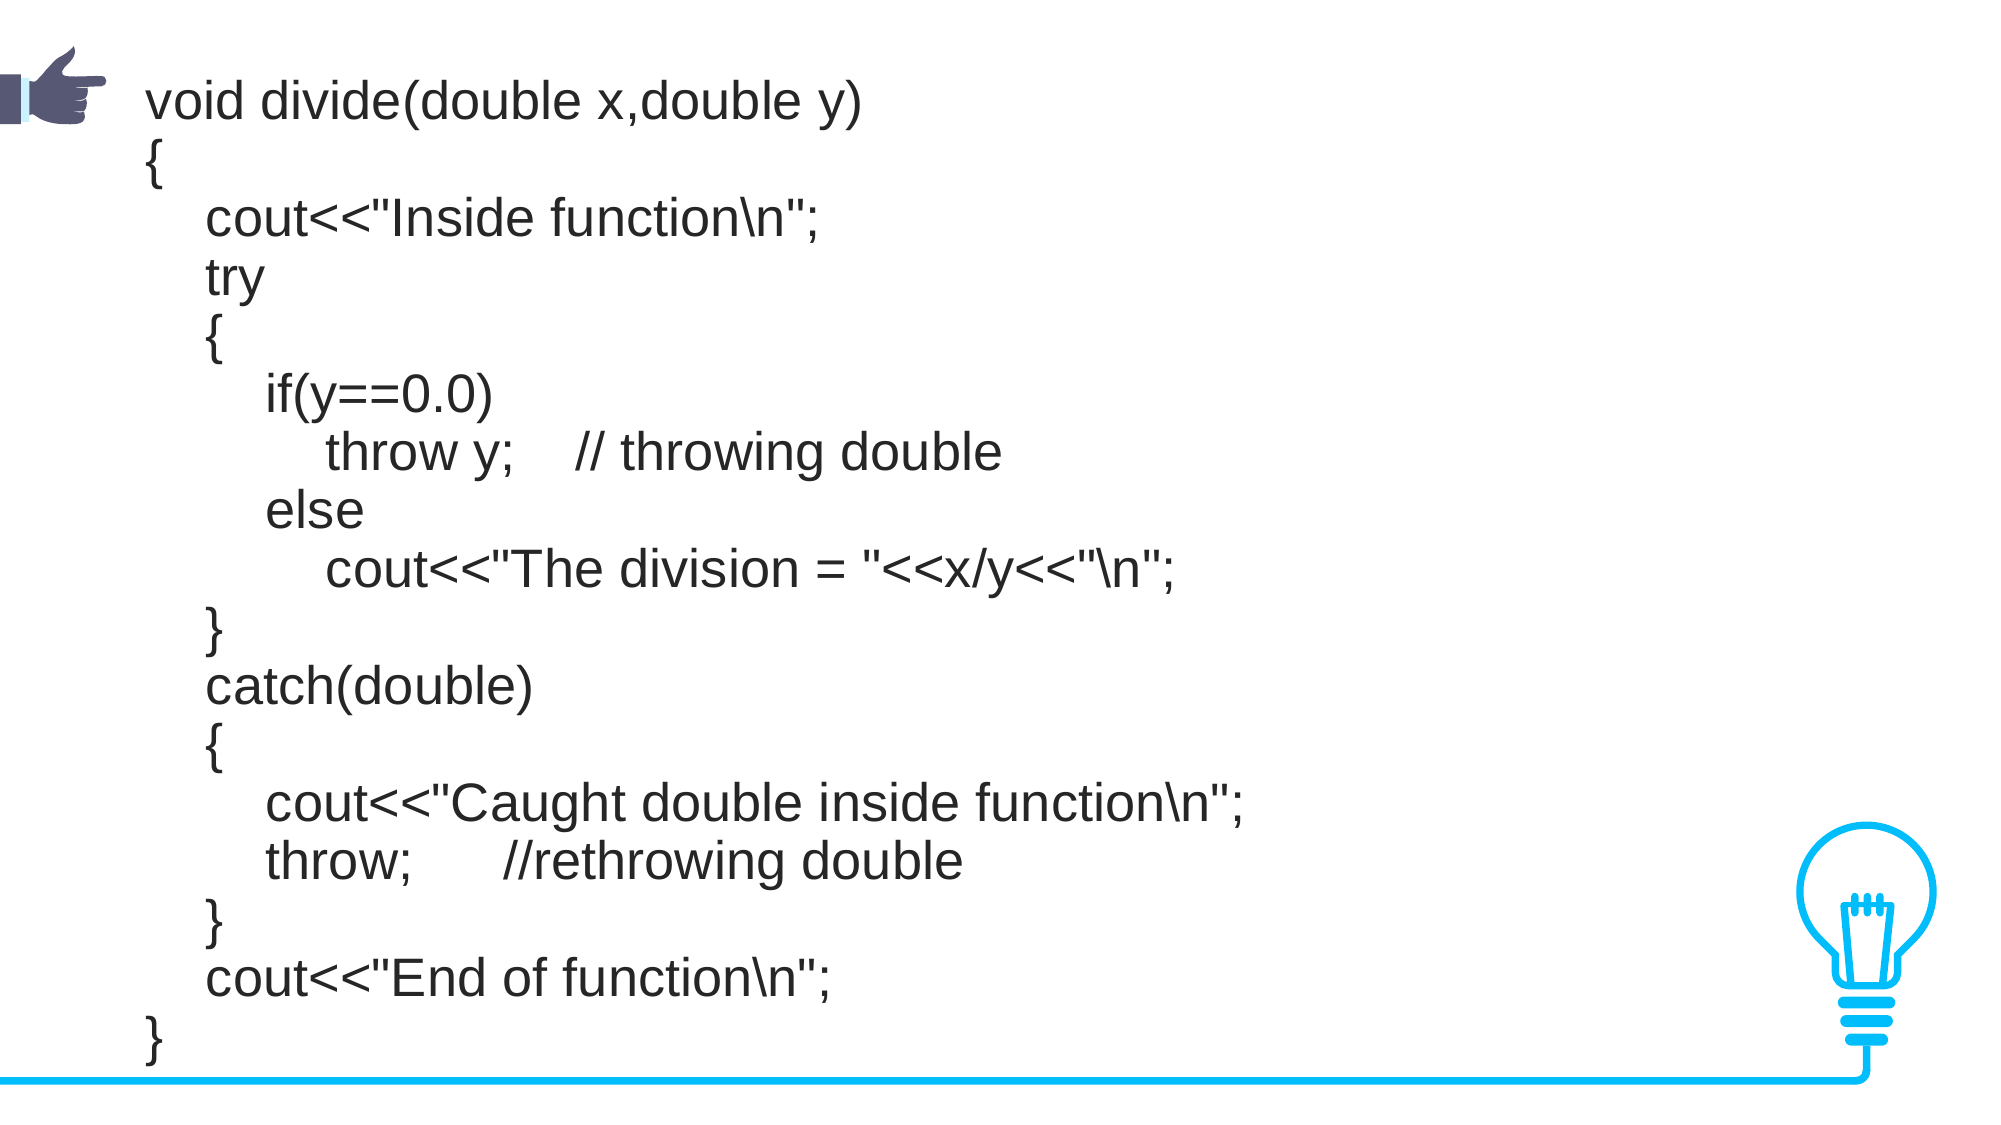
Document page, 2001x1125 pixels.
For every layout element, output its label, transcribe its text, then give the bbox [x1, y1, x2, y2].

list void divide(double x,double y) { cout<<"Inside function\n"; try { if(y==0.0) throw y; // throwing double else cout<<"The division = "<<x/y<<"\n"; } catch(double) { cout<<"Caught double inside function\n"; throw; //rethrowing double } cout<<"End of function\n"; } [130, 46, 1927, 1094]
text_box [0, 46, 107, 125]
